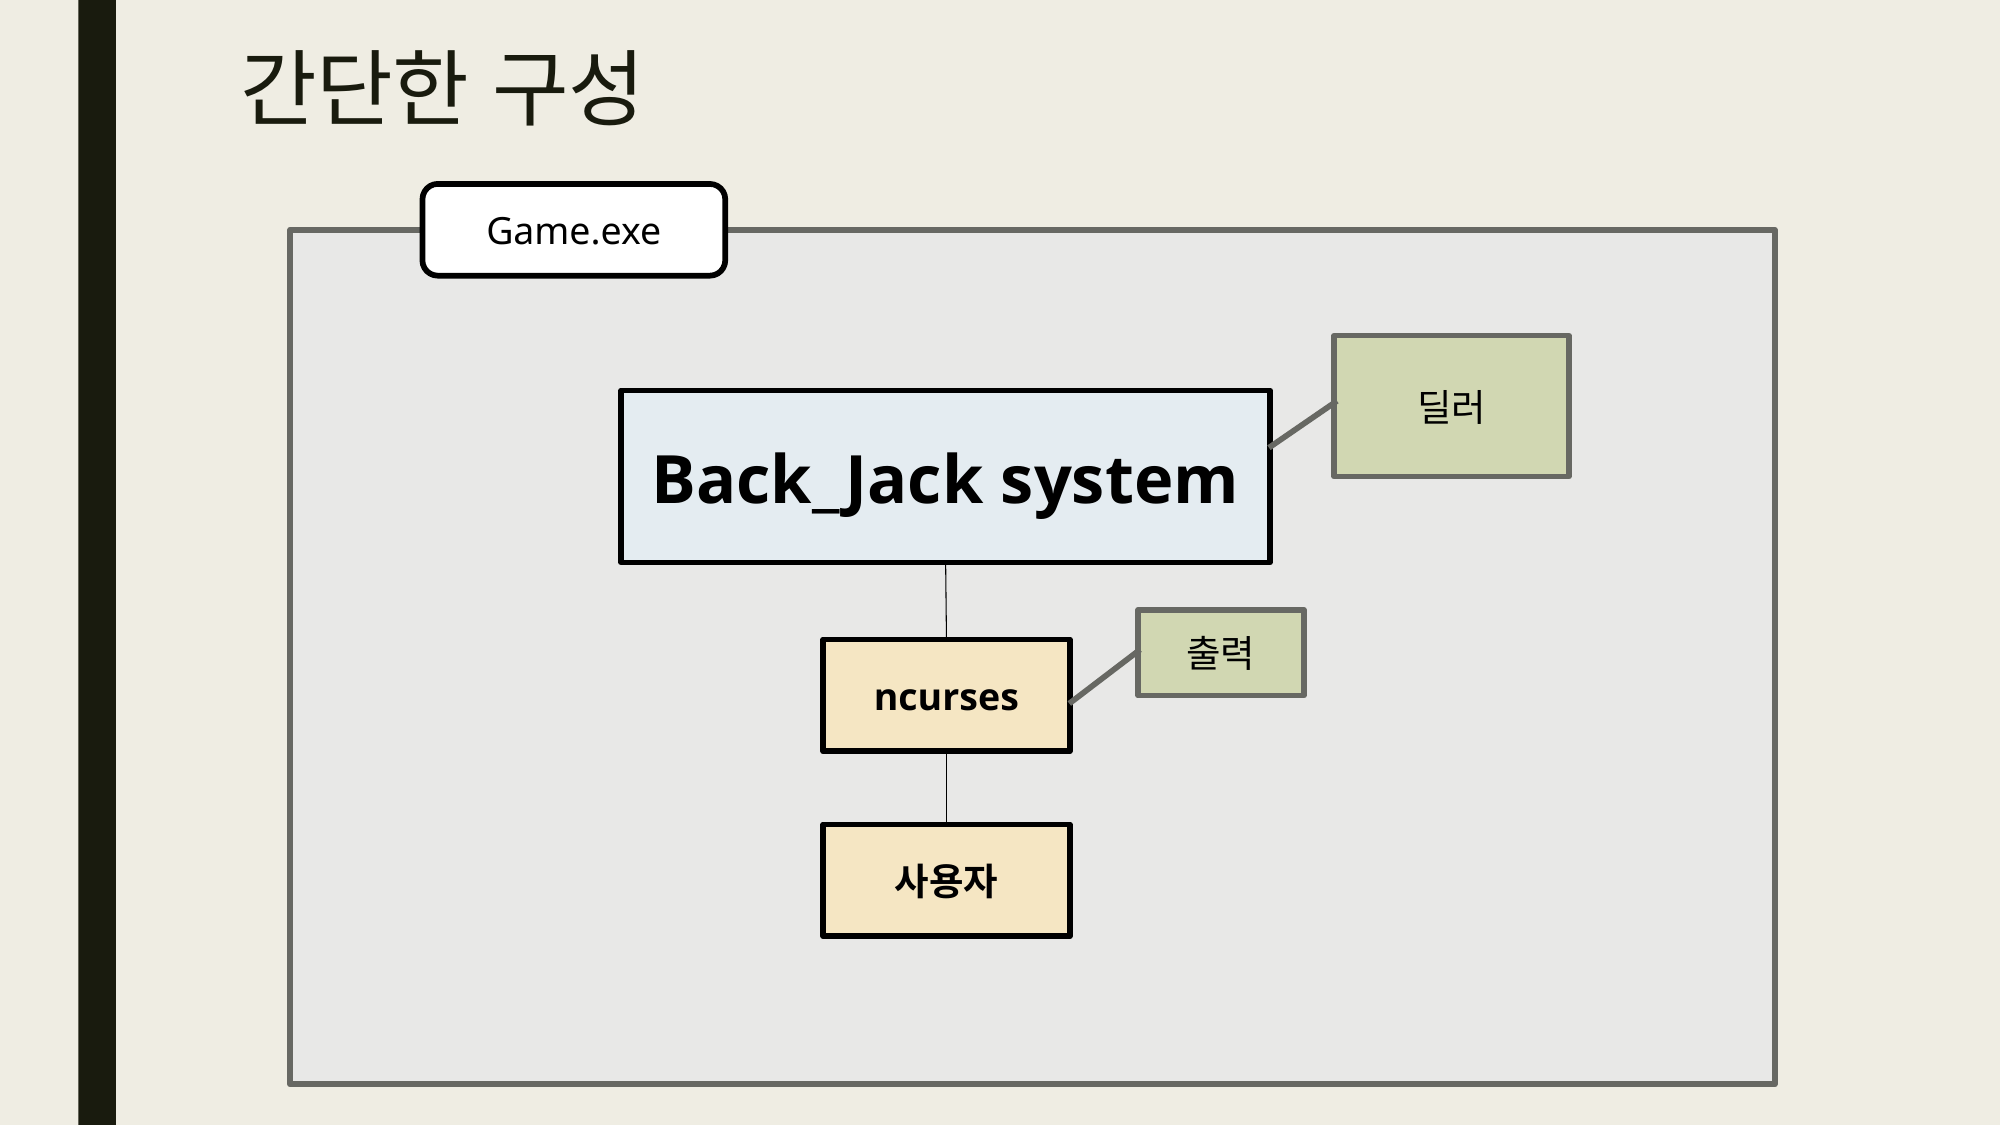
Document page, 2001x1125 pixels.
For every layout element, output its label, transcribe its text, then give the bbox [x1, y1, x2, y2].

text_box ncurses [820, 637, 1073, 754]
text_box [287, 285, 1778, 1087]
text_box Game.exe [419, 181, 729, 279]
text_box 딜러 [1267, 333, 1572, 479]
text_box 사용자 [820, 822, 1073, 939]
text_box Back_Jack system [618, 388, 1273, 565]
title 간단한 구성 [225, 40, 1800, 285]
text_box 출력 [1067, 607, 1307, 706]
